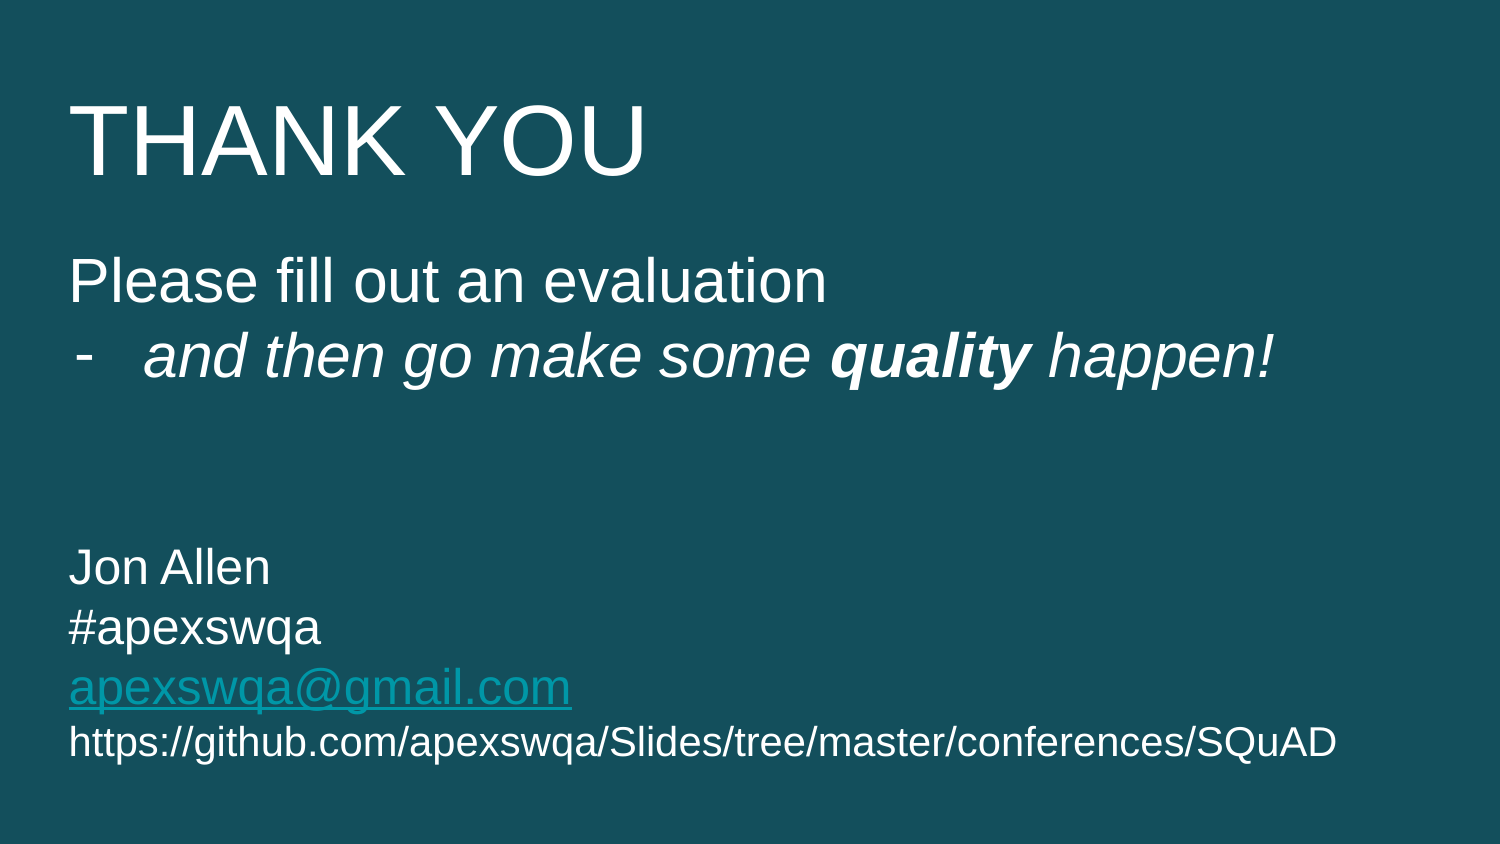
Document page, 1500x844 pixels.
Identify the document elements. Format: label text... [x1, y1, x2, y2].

text_box Jon Allen #apexswqa apexswqa@gmail.com https://github.com/apexswqa/Slides/tree/master/conferences/SQuAD [53, 519, 1493, 773]
text_box THANK YOU Please fill out an evaluation and then go make some quality happen! [53, 60, 1291, 413]
